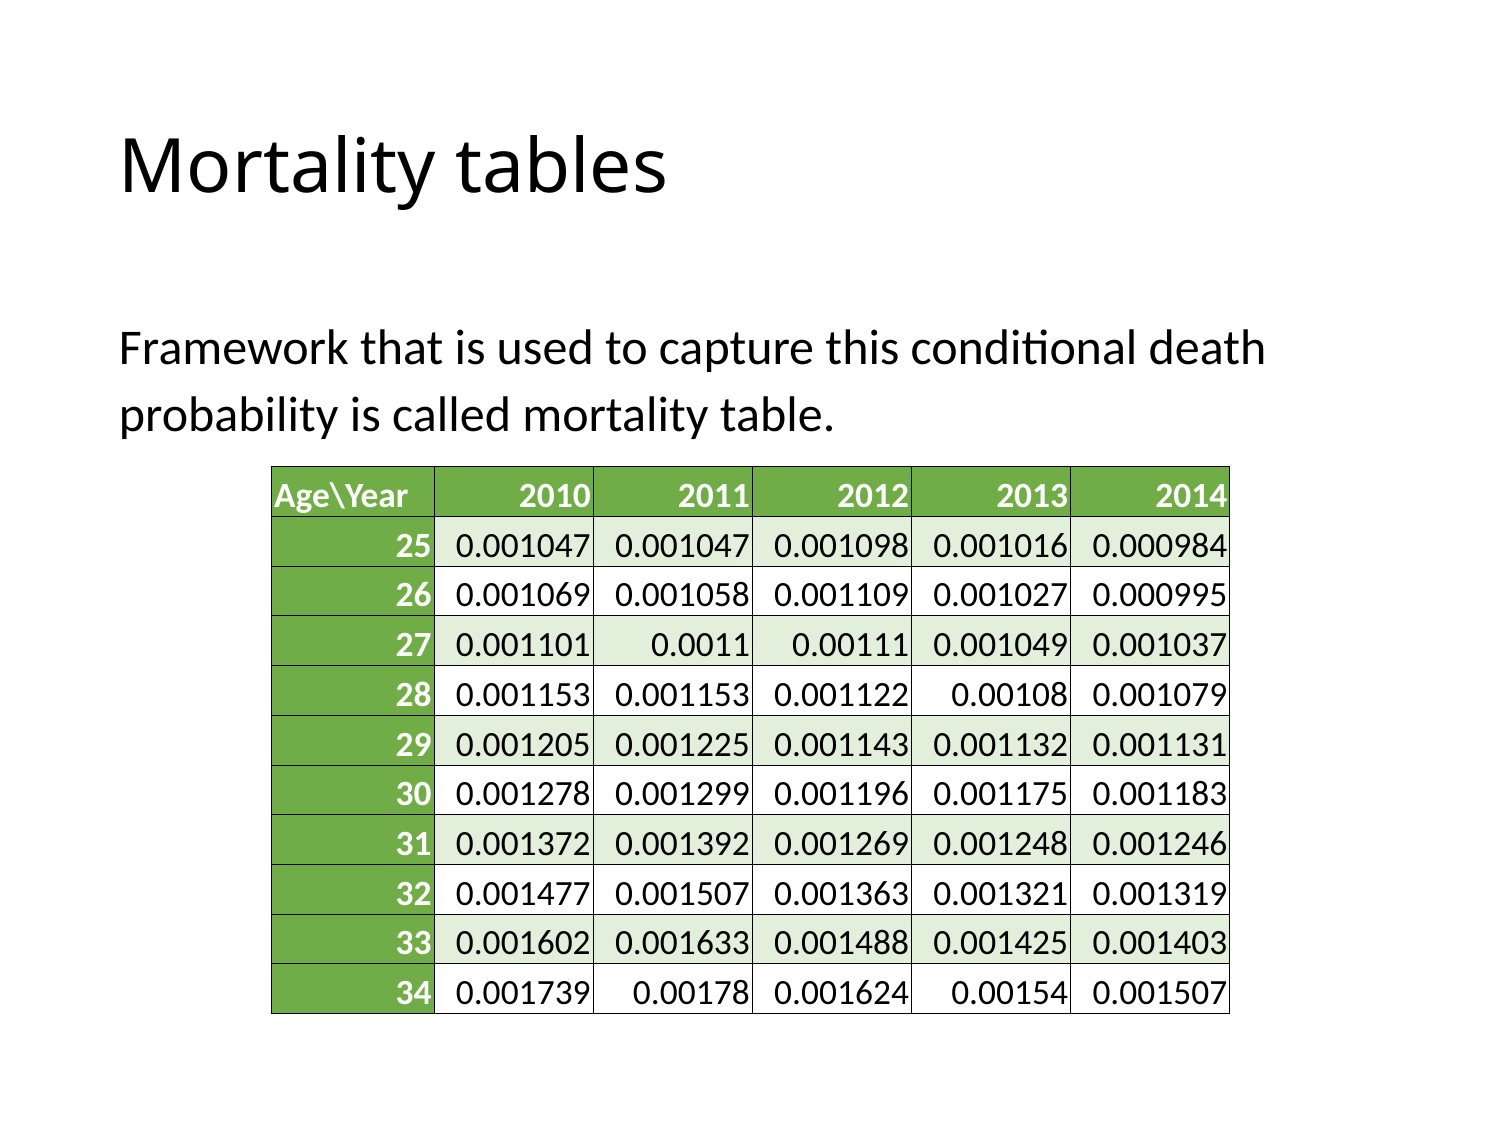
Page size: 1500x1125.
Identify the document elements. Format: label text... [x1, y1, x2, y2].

table_cell 0.001153 [435, 666, 593, 715]
table_cell 0.001058 [594, 567, 752, 615]
table_cell 0.000995 [1071, 567, 1229, 615]
table_cell 34 [272, 964, 434, 1013]
table_cell 0.00178 [594, 964, 752, 1013]
table_cell 0.00111 [753, 616, 911, 665]
table_cell 0.0011 [594, 616, 752, 665]
table_cell 28 [272, 666, 434, 715]
table_cell 0.001047 [435, 517, 593, 566]
table_cell 25 [272, 517, 434, 566]
table_cell 0.001069 [435, 567, 593, 615]
table_cell 0.001321 [912, 865, 1070, 914]
table_cell 0.001143 [753, 716, 911, 765]
table_cell 0.001196 [753, 766, 911, 814]
table_cell 0.001507 [594, 865, 752, 914]
table_cell 0.001739 [435, 964, 593, 1013]
table_cell 0.001109 [753, 567, 911, 615]
table_cell 0.001101 [435, 616, 593, 665]
table_cell 0.001372 [435, 815, 593, 864]
table_header 2011 [594, 467, 752, 516]
table_cell 0.001175 [912, 766, 1070, 814]
table_cell 0.001248 [912, 815, 1070, 864]
table_cell 0.001425 [912, 915, 1070, 963]
table_cell 30 [272, 766, 434, 814]
table_cell 0.001183 [1071, 766, 1229, 814]
table_cell 0.001122 [753, 666, 911, 715]
table_cell 0.001392 [594, 815, 752, 864]
table_cell 0.001269 [753, 815, 911, 864]
table_header 2012 [753, 467, 911, 516]
table_cell 0.001153 [594, 666, 752, 715]
list Framework that is used to capture this conditional death probability is called mortality table. [103, 299, 1398, 1014]
table_cell 0.001132 [912, 716, 1070, 765]
table_cell 0.001037 [1071, 616, 1229, 665]
table_header 2010 [435, 467, 593, 516]
table_cell 0.001602 [435, 915, 593, 963]
table_cell 0.001027 [912, 567, 1070, 615]
table_header 2014 [1071, 467, 1229, 516]
table_cell 33 [272, 915, 434, 963]
table_cell 0.001363 [753, 865, 911, 914]
table_cell 0.001633 [594, 915, 752, 963]
table_cell 32 [272, 865, 434, 914]
table_cell 31 [272, 815, 434, 864]
table_cell 0.001299 [594, 766, 752, 814]
table_header Age\Year [272, 467, 434, 516]
table_cell 26 [272, 567, 434, 615]
table_cell 0.001507 [1071, 964, 1229, 1013]
table_cell 0.001098 [753, 517, 911, 566]
table_cell 0.000984 [1071, 517, 1229, 566]
table_cell 0.00154 [912, 964, 1070, 1013]
table_cell 0.001079 [1071, 666, 1229, 715]
table_cell 29 [272, 716, 434, 765]
title Mortality tables [103, 60, 1398, 278]
table_cell 0.001047 [594, 517, 752, 566]
table_cell 0.00108 [912, 666, 1070, 715]
table_cell 0.001131 [1071, 716, 1229, 765]
table_cell 0.001205 [435, 716, 593, 765]
table_cell 0.001016 [912, 517, 1070, 566]
table_cell 0.001403 [1071, 915, 1229, 963]
table_cell 0.001488 [753, 915, 911, 963]
table_cell 0.001278 [435, 766, 593, 814]
table_header 2013 [912, 467, 1070, 516]
table_cell 0.001225 [594, 716, 752, 765]
table_cell 0.001246 [1071, 815, 1229, 864]
table_cell 0.001319 [1071, 865, 1229, 914]
table_cell 0.001624 [753, 964, 911, 1013]
table_cell 27 [272, 616, 434, 665]
table_cell 0.001049 [912, 616, 1070, 665]
table_cell 0.001477 [435, 865, 593, 914]
